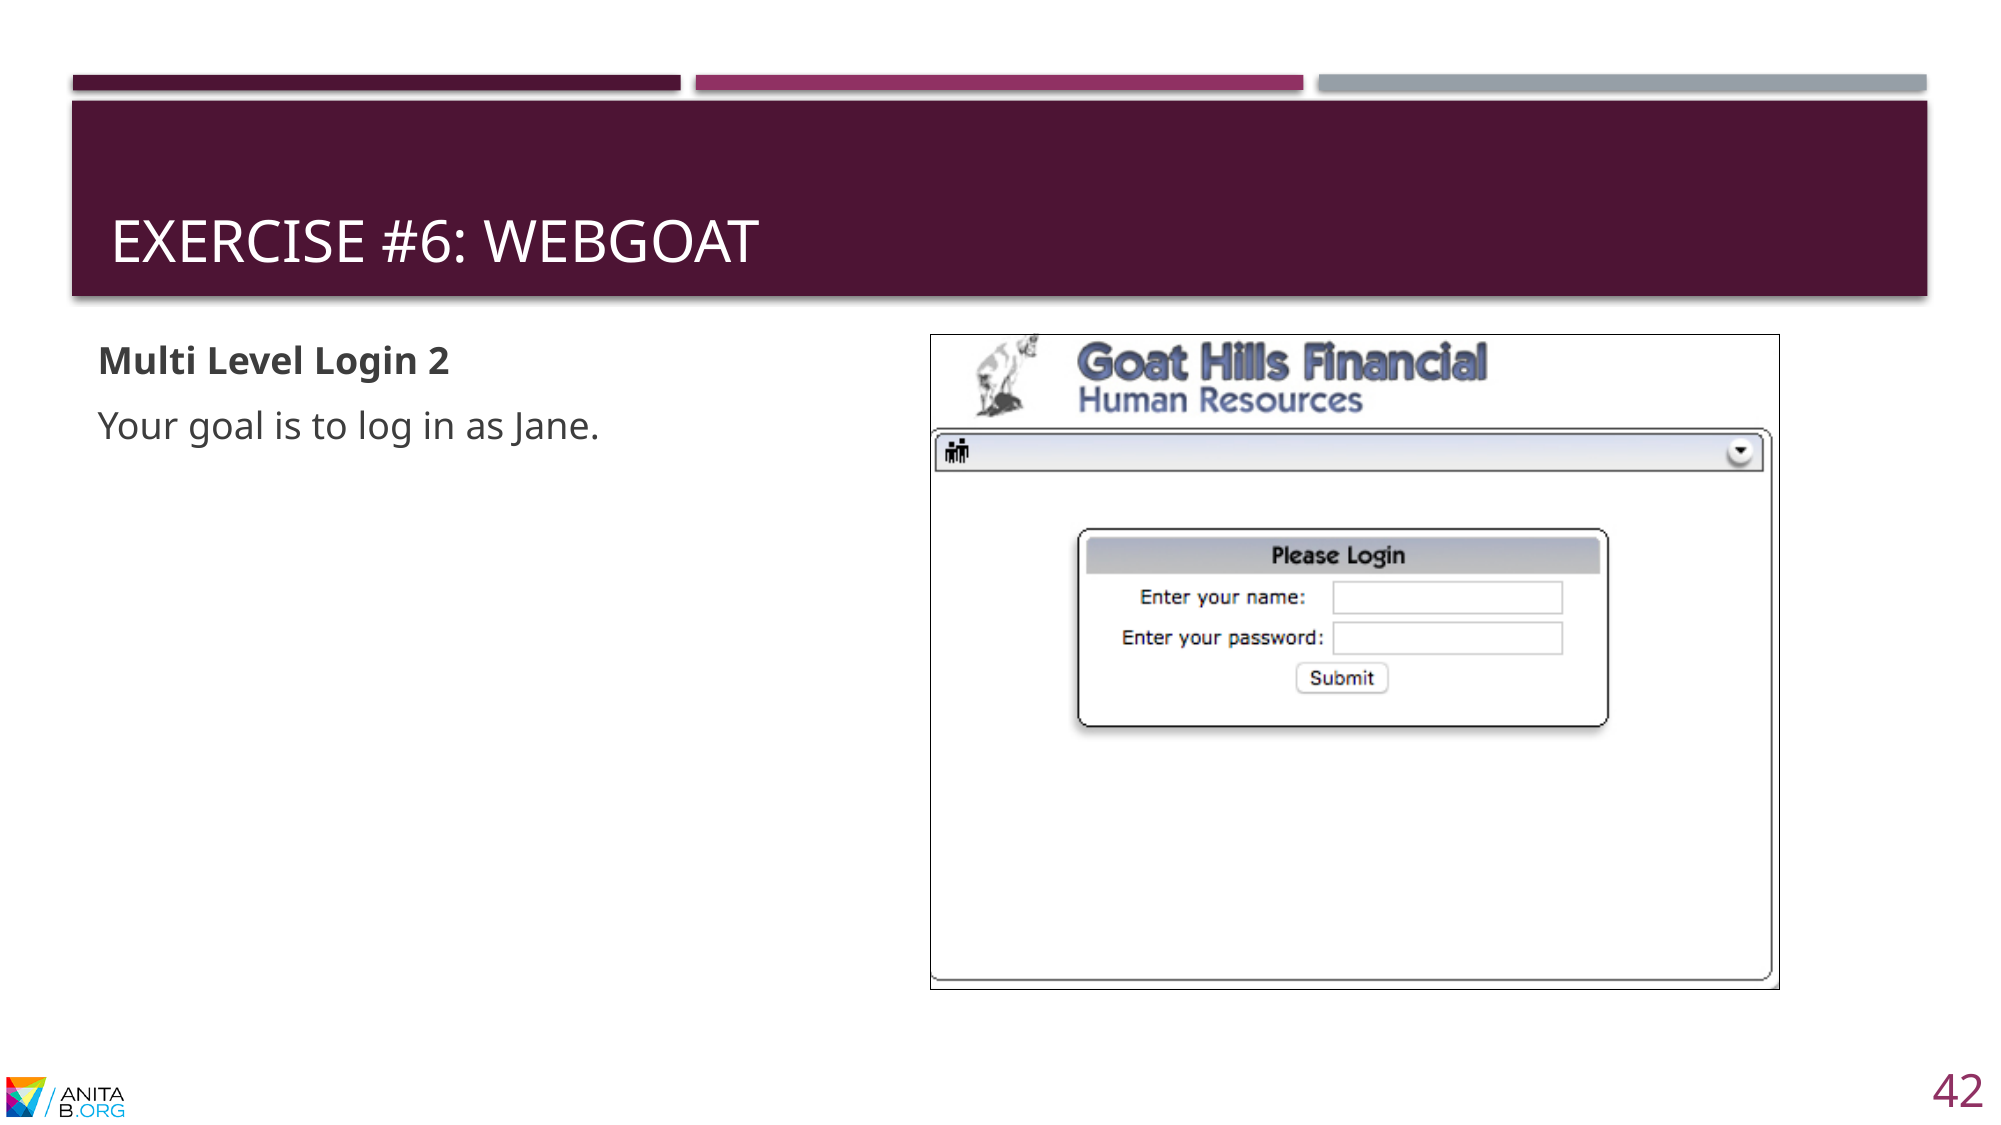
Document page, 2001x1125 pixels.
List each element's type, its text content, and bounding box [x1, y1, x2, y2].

list Multi Level Login 2 Your goal is to log in as Jane. [82, 329, 1780, 990]
title exercise #6: Webgoat [95, 115, 1905, 282]
picture [0, 1063, 144, 1125]
slide_number 42 [1883, 1061, 2000, 1125]
picture [930, 333, 1781, 991]
